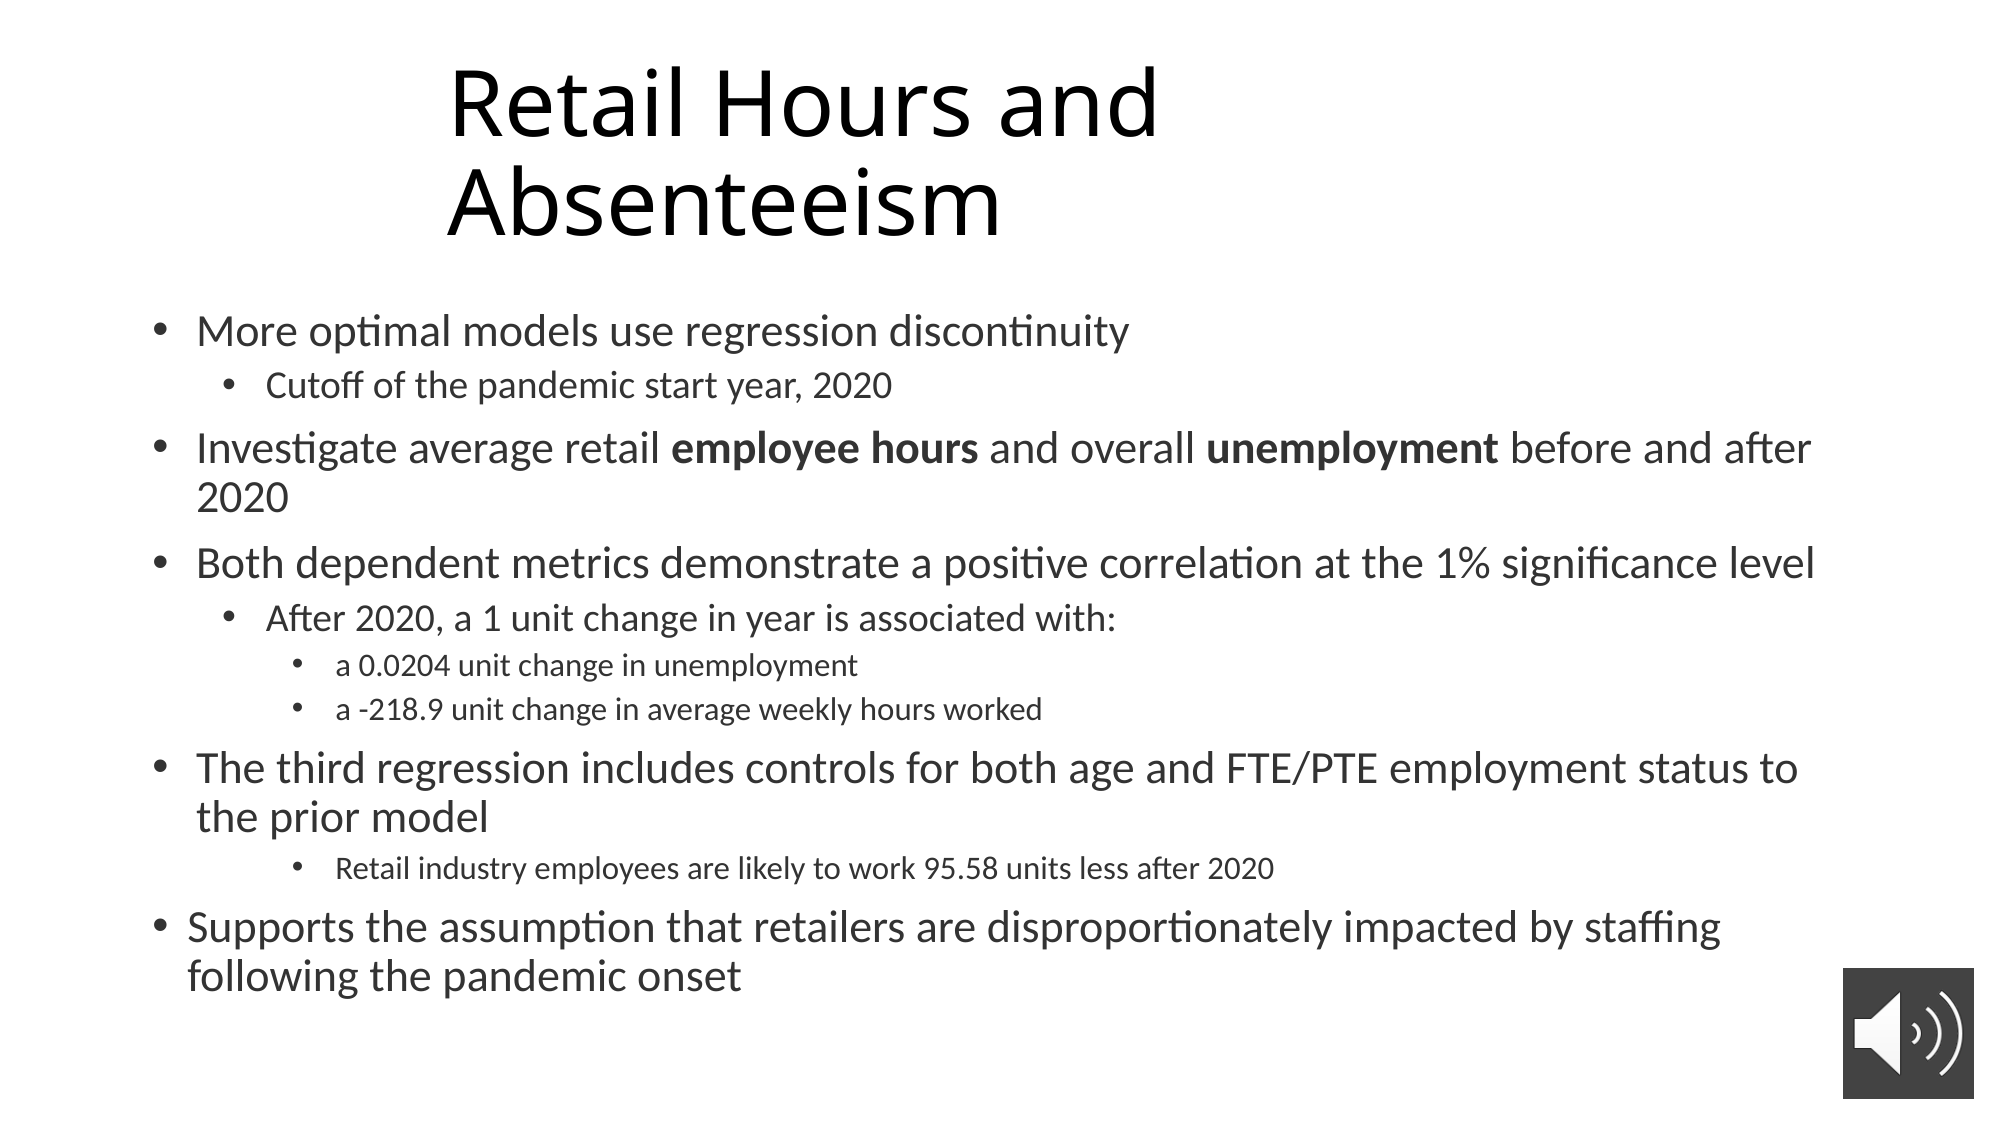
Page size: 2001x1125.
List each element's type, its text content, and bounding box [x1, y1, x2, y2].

title Retail Hours and Absenteeism [432, 68, 1568, 244]
list More optimal models use regression discontinuity Cutoff of the pandemic start year, 2020 Investigate average retail employee hours and overall unemployment before and after 2020 Both dependent metrics demonstrate a positive correlation at the 1% significance level After 2020, a 1 unit change in year is associated with: a 0.0204 unit change in unemployment a -218.9 unit change in average weekly hours worked The third regression includes controls for both age and FTE/PTE employment status to the prior model Retail industry employees are likely to work 95.58 units less after 2020 Supports the assumption that retailers are disproportionately impacted by staffing following the pandemic onset [137, 299, 1863, 1014]
picture [1841, 966, 1975, 1100]
